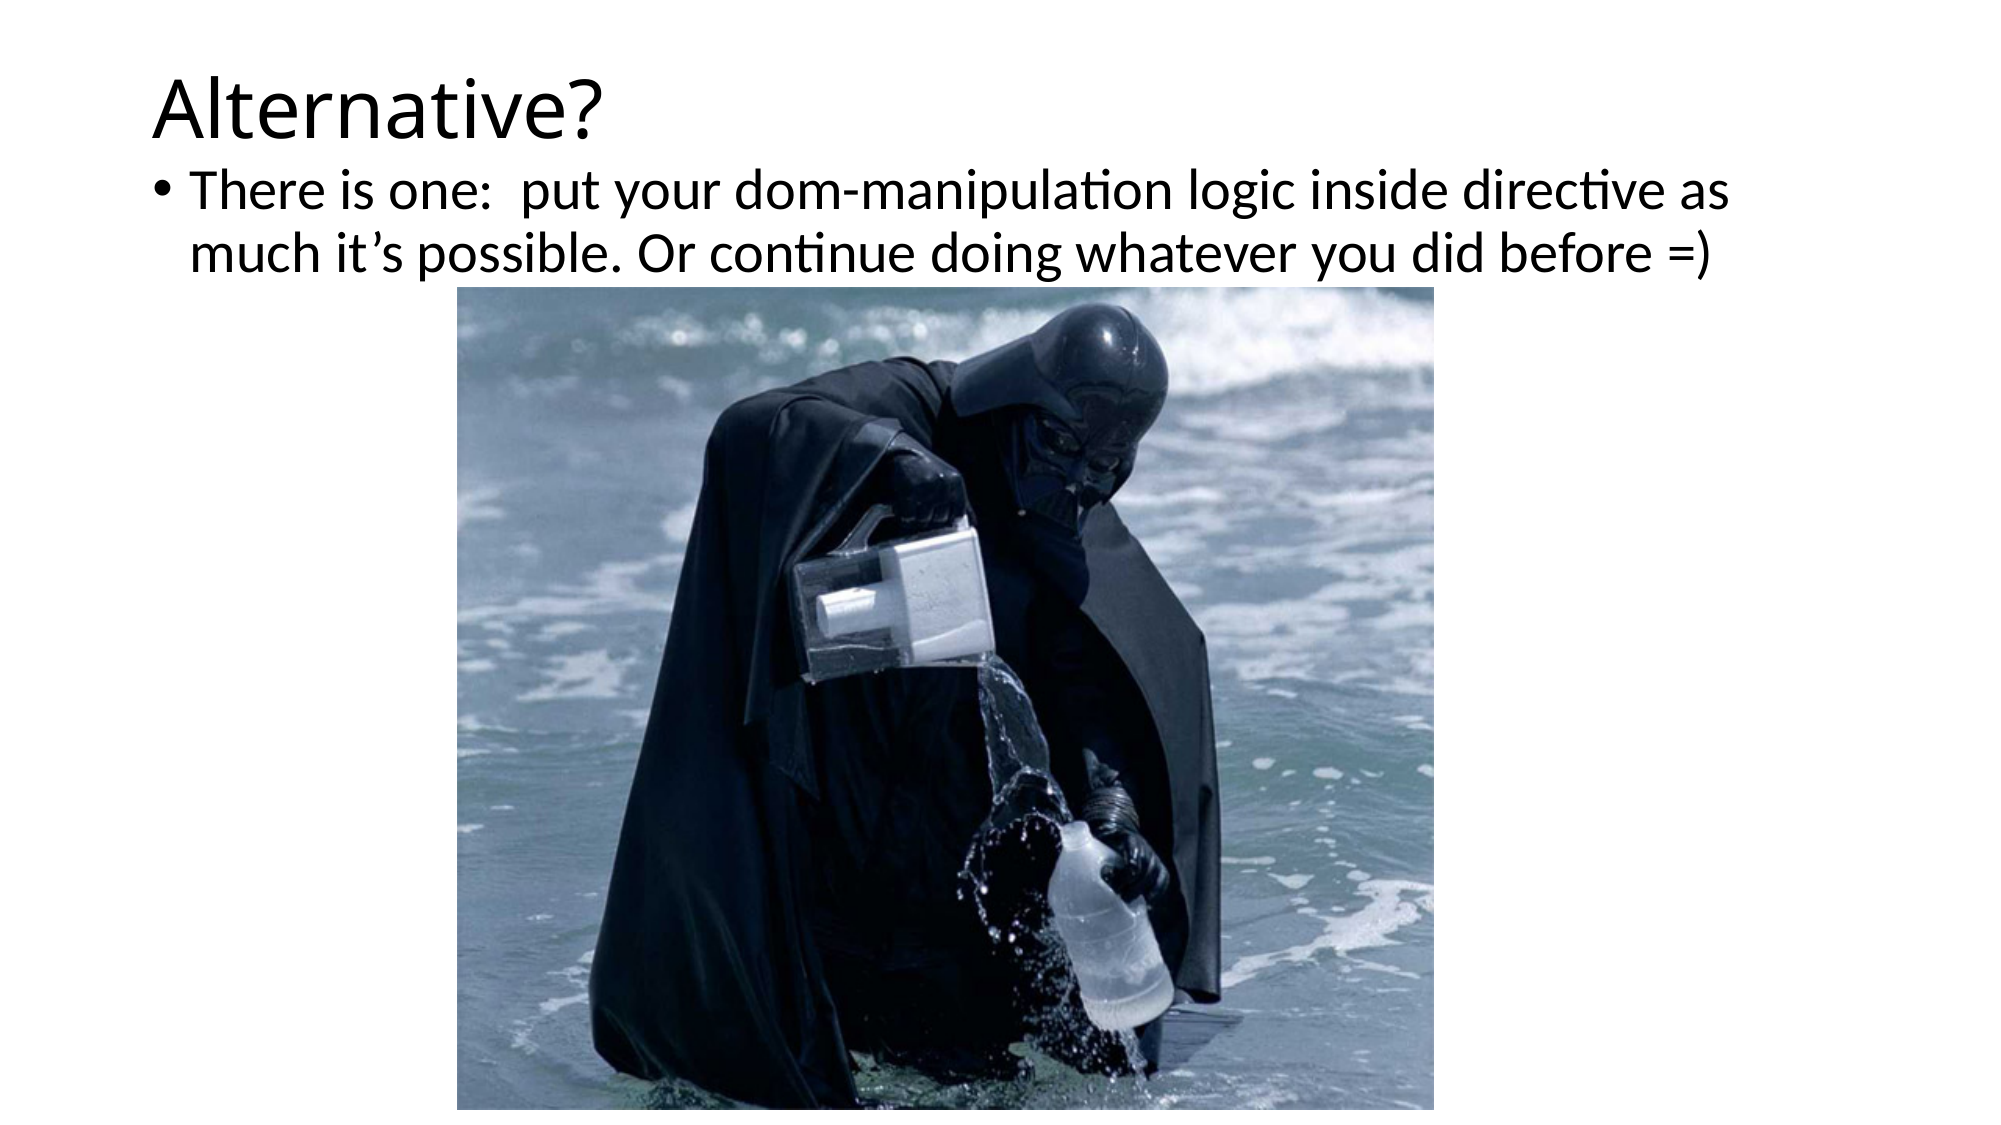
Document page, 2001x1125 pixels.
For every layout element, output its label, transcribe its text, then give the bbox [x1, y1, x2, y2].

title Alternative? [137, 59, 1863, 151]
picture [457, 287, 1434, 1110]
list There is one: put your dom-manipulation logic inside directive as much it’s possible. Or continue doing whatever you did before =) [137, 151, 1879, 1125]
